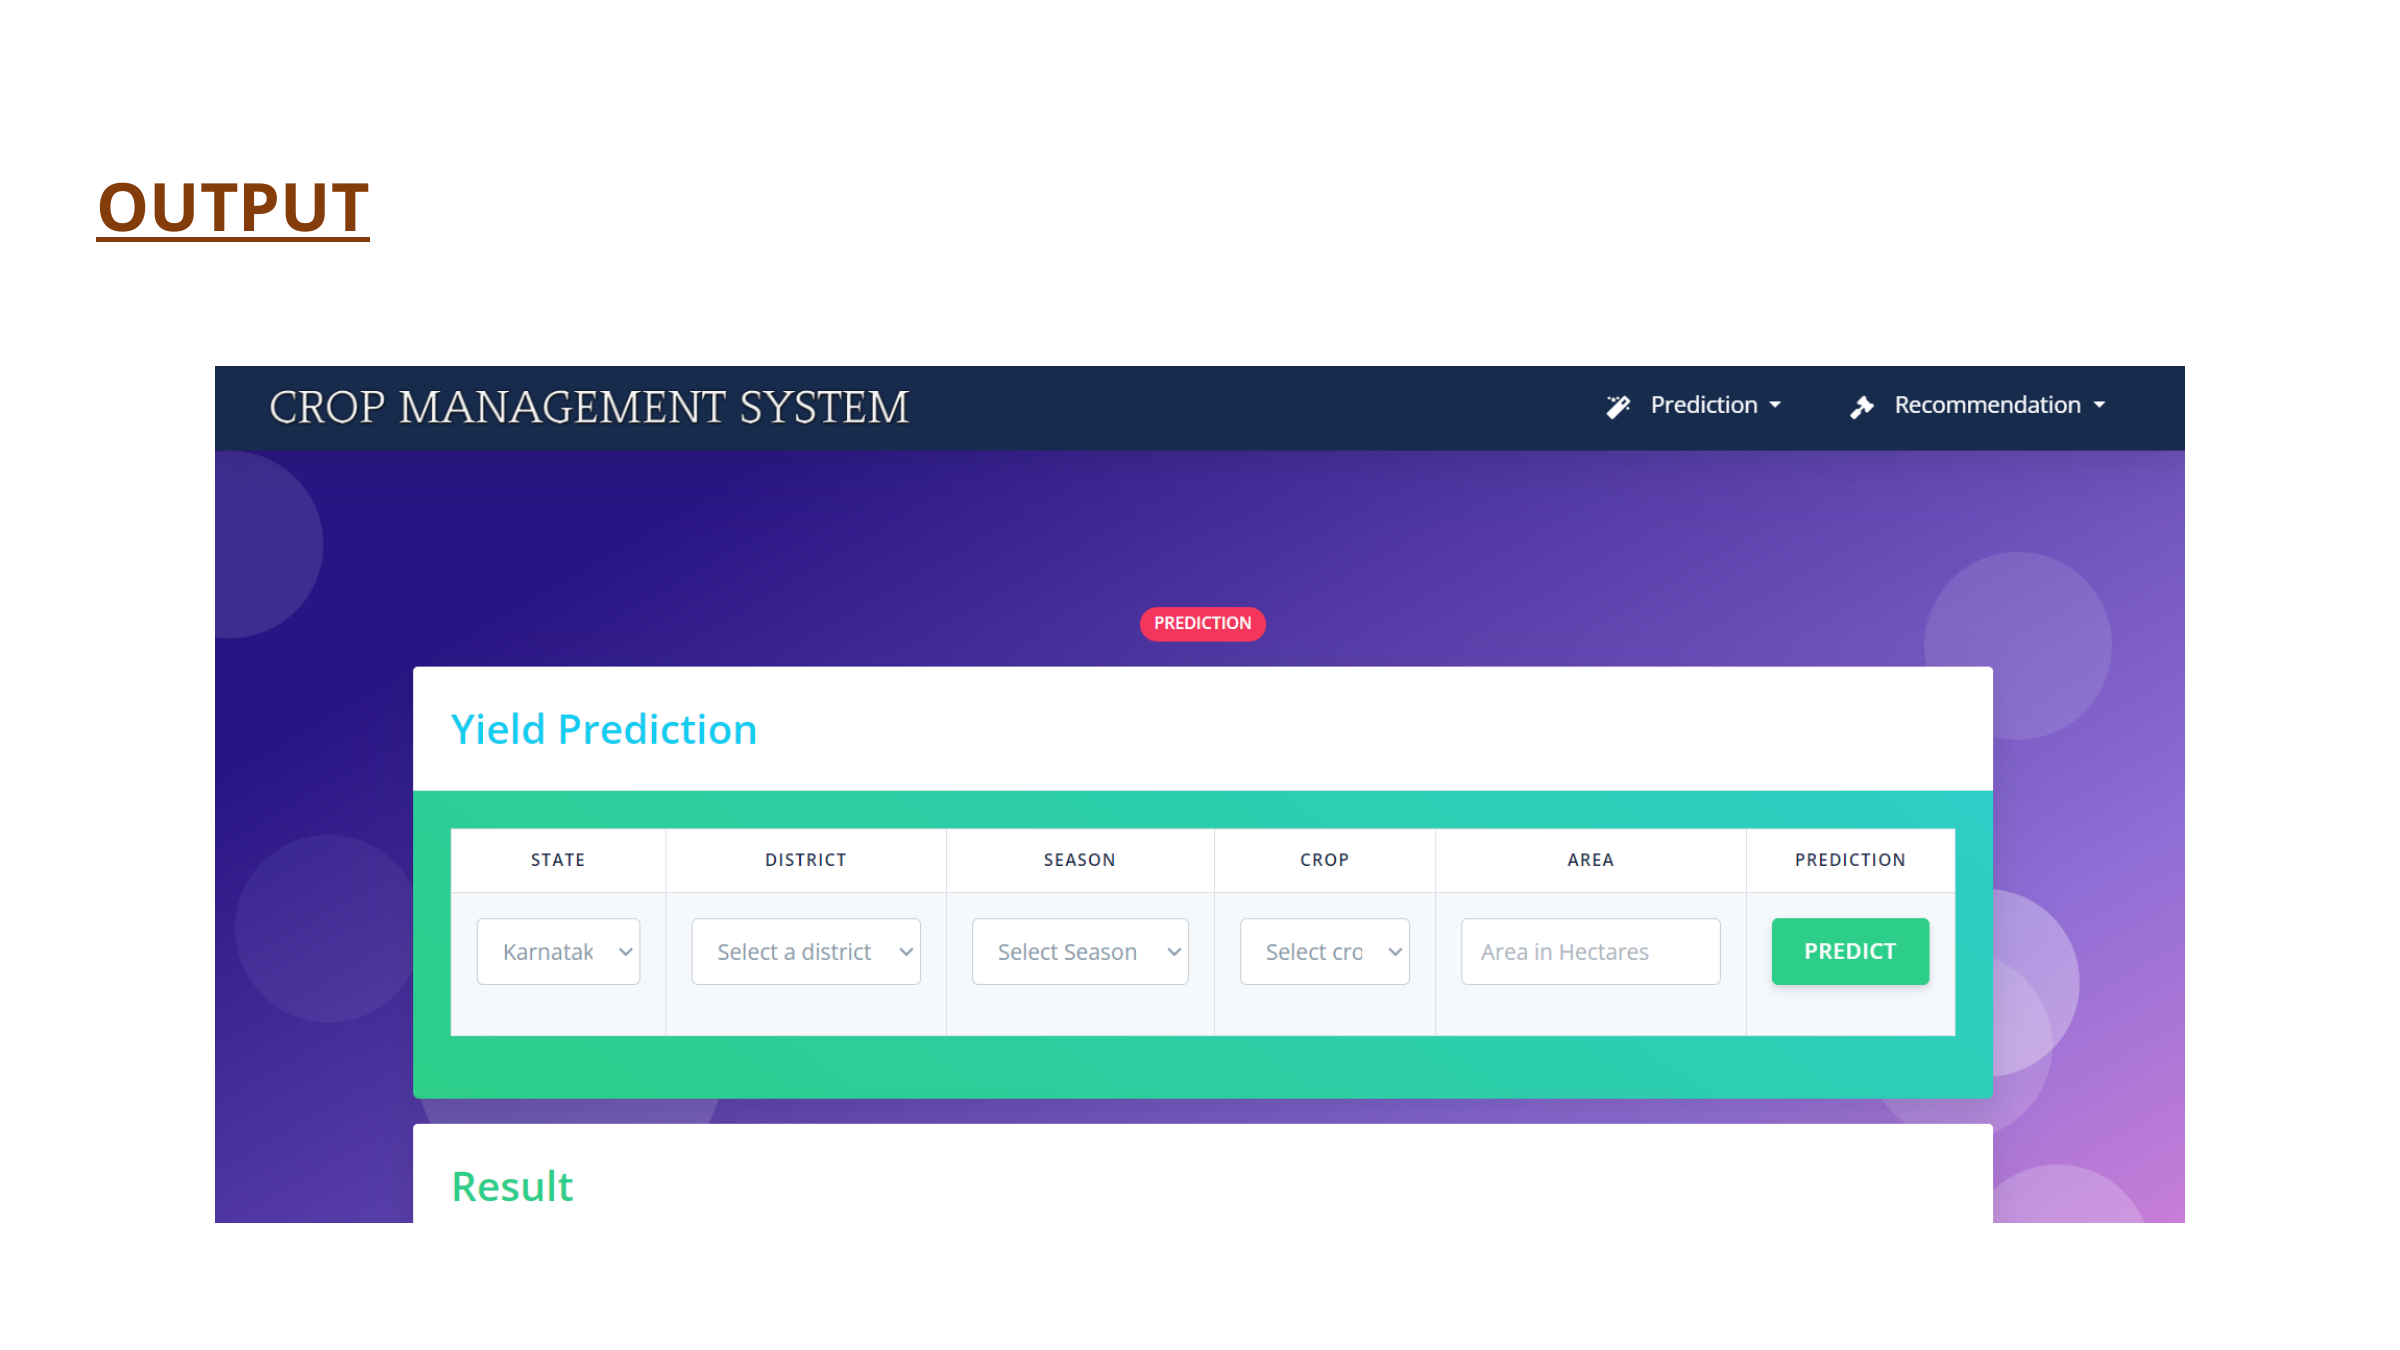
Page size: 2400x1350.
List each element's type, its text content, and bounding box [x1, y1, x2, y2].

text_box OUTPUT [81, 157, 534, 253]
picture [215, 366, 2185, 1223]
